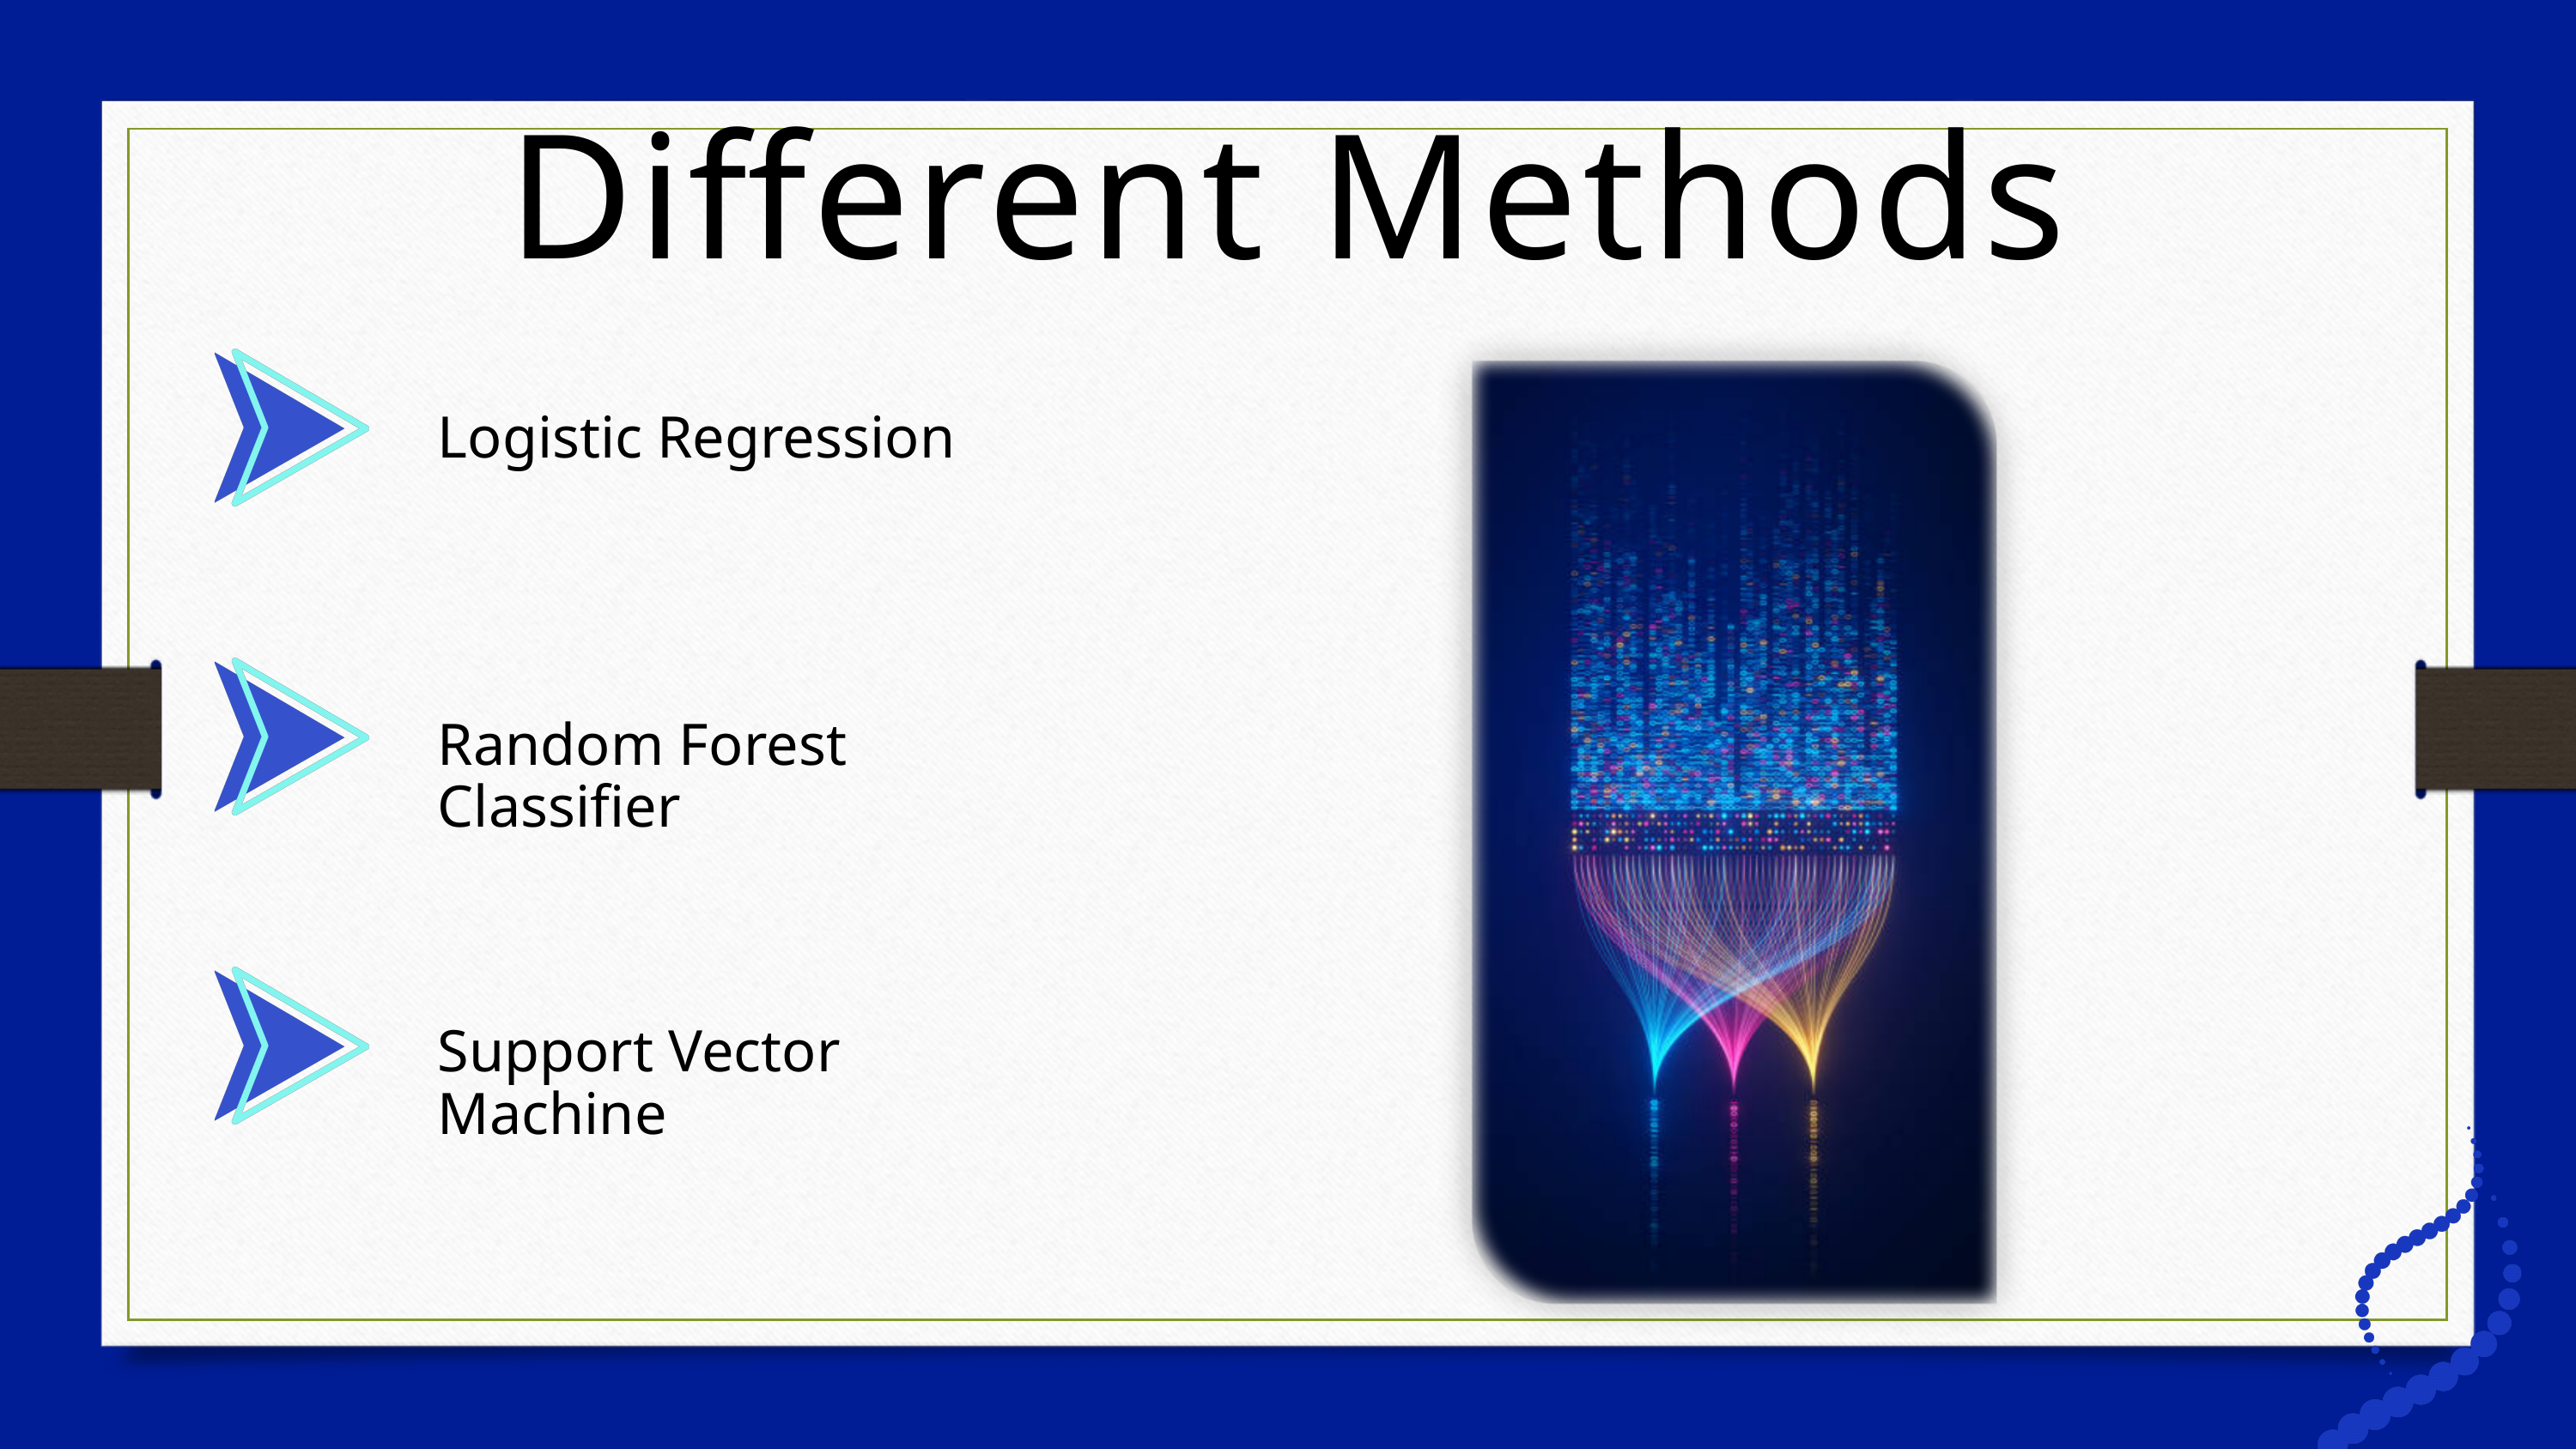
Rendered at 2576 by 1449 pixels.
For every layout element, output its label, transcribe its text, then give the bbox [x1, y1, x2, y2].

text_box Different Methods [84, 110, 2492, 294]
text_box Logistic Regression [437, 406, 1045, 470]
text_box [214, 658, 369, 815]
text_box Random Forest Classifier [437, 713, 1045, 840]
picture [0, 0, 2576, 1448]
text_box [2282, 1126, 2522, 1449]
text_box [214, 967, 369, 1125]
text_box [214, 349, 369, 506]
text_box Support Vector Machine [437, 1020, 1045, 1146]
